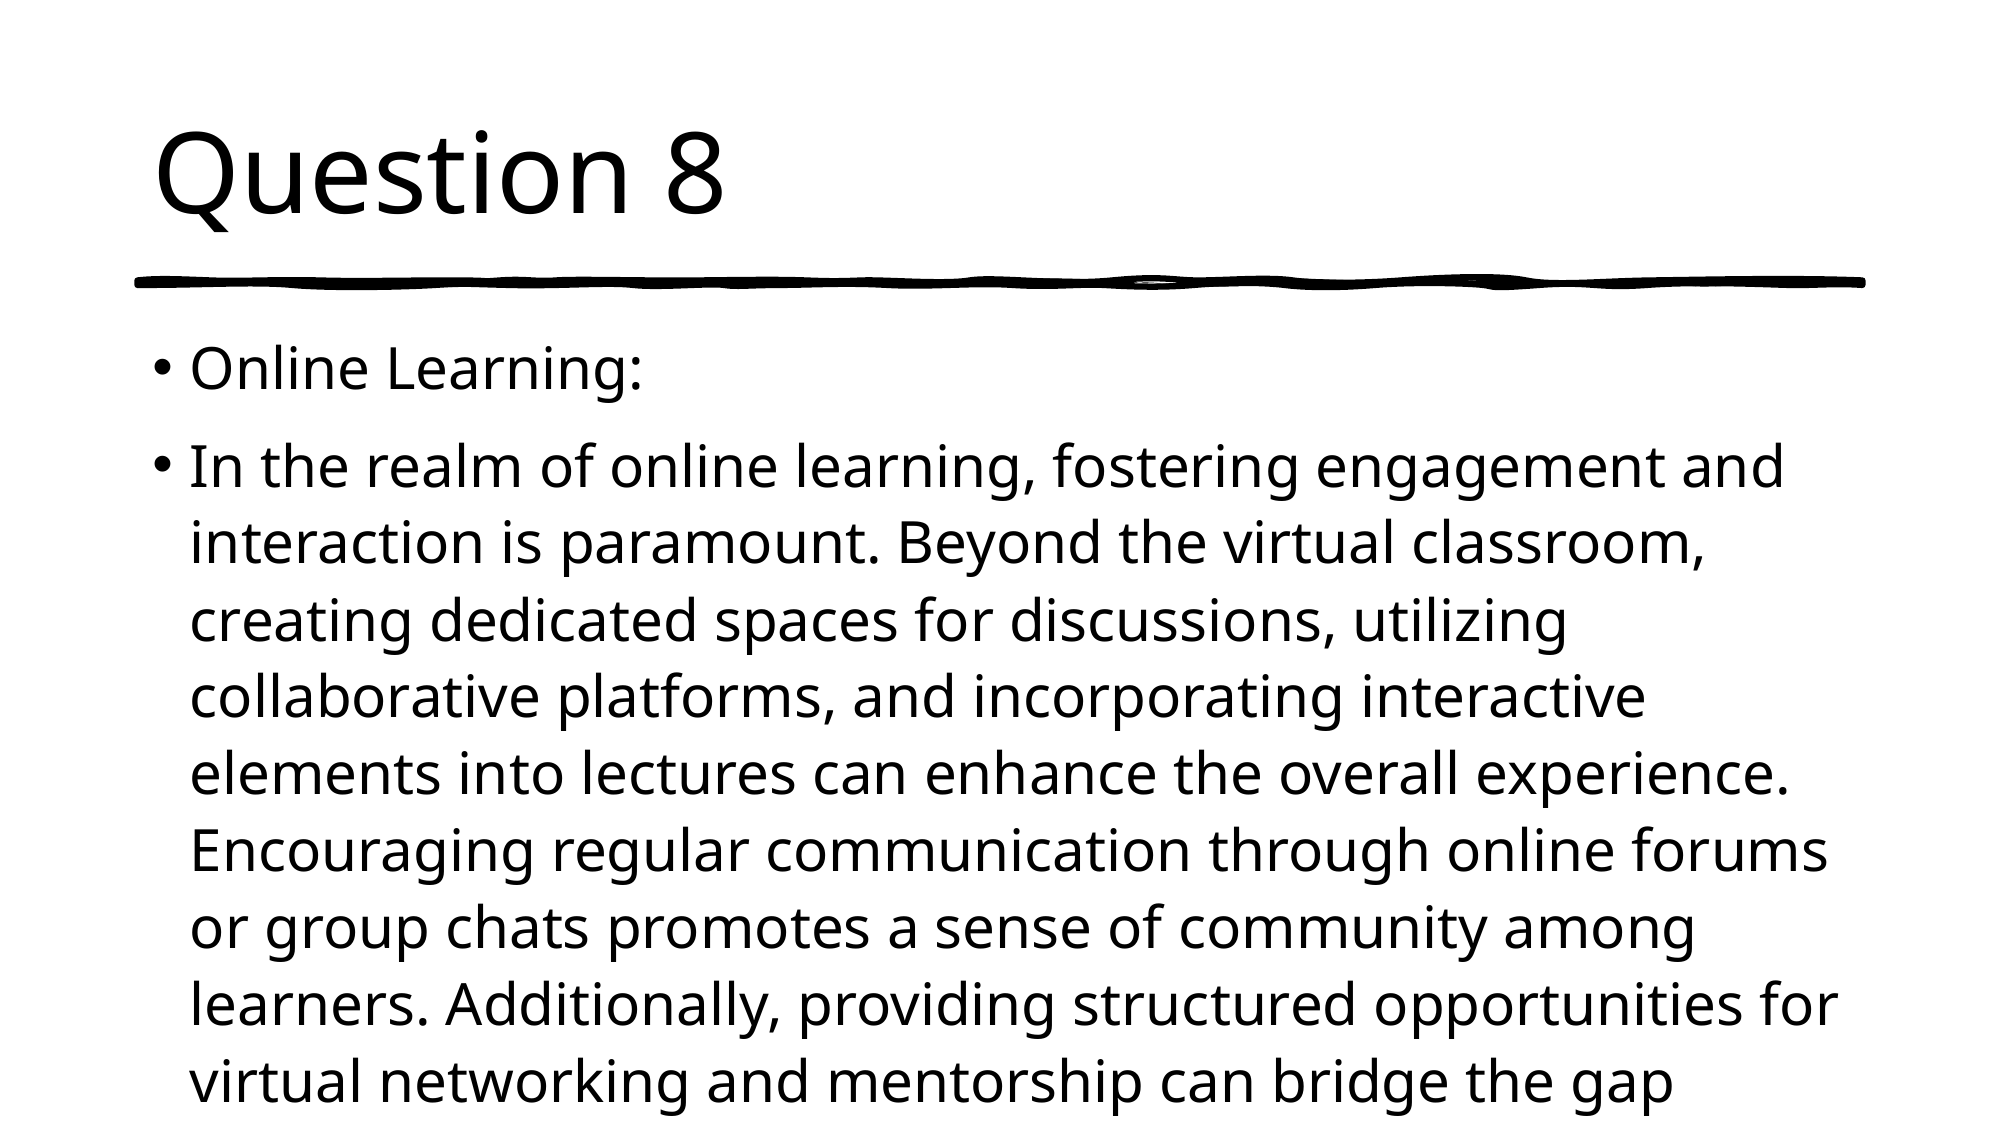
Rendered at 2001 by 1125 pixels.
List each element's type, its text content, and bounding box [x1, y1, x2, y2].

list Online Learning: In the realm of online learning, fostering engagement and interaction is paramount. Beyond the virtual classroom, creating dedicated spaces for discussions, utilizing collaborative platforms, and incorporating interactive elements into lectures can enhance the overall experience. Encouraging regular communication through online forums or group chats promotes a sense of community among learners. Additionally, providing structured opportunities for virtual networking and mentorship can bridge the gap between the online learning environment and real-world professional connections. [137, 316, 1863, 1014]
title Question 8 [137, 59, 1863, 278]
